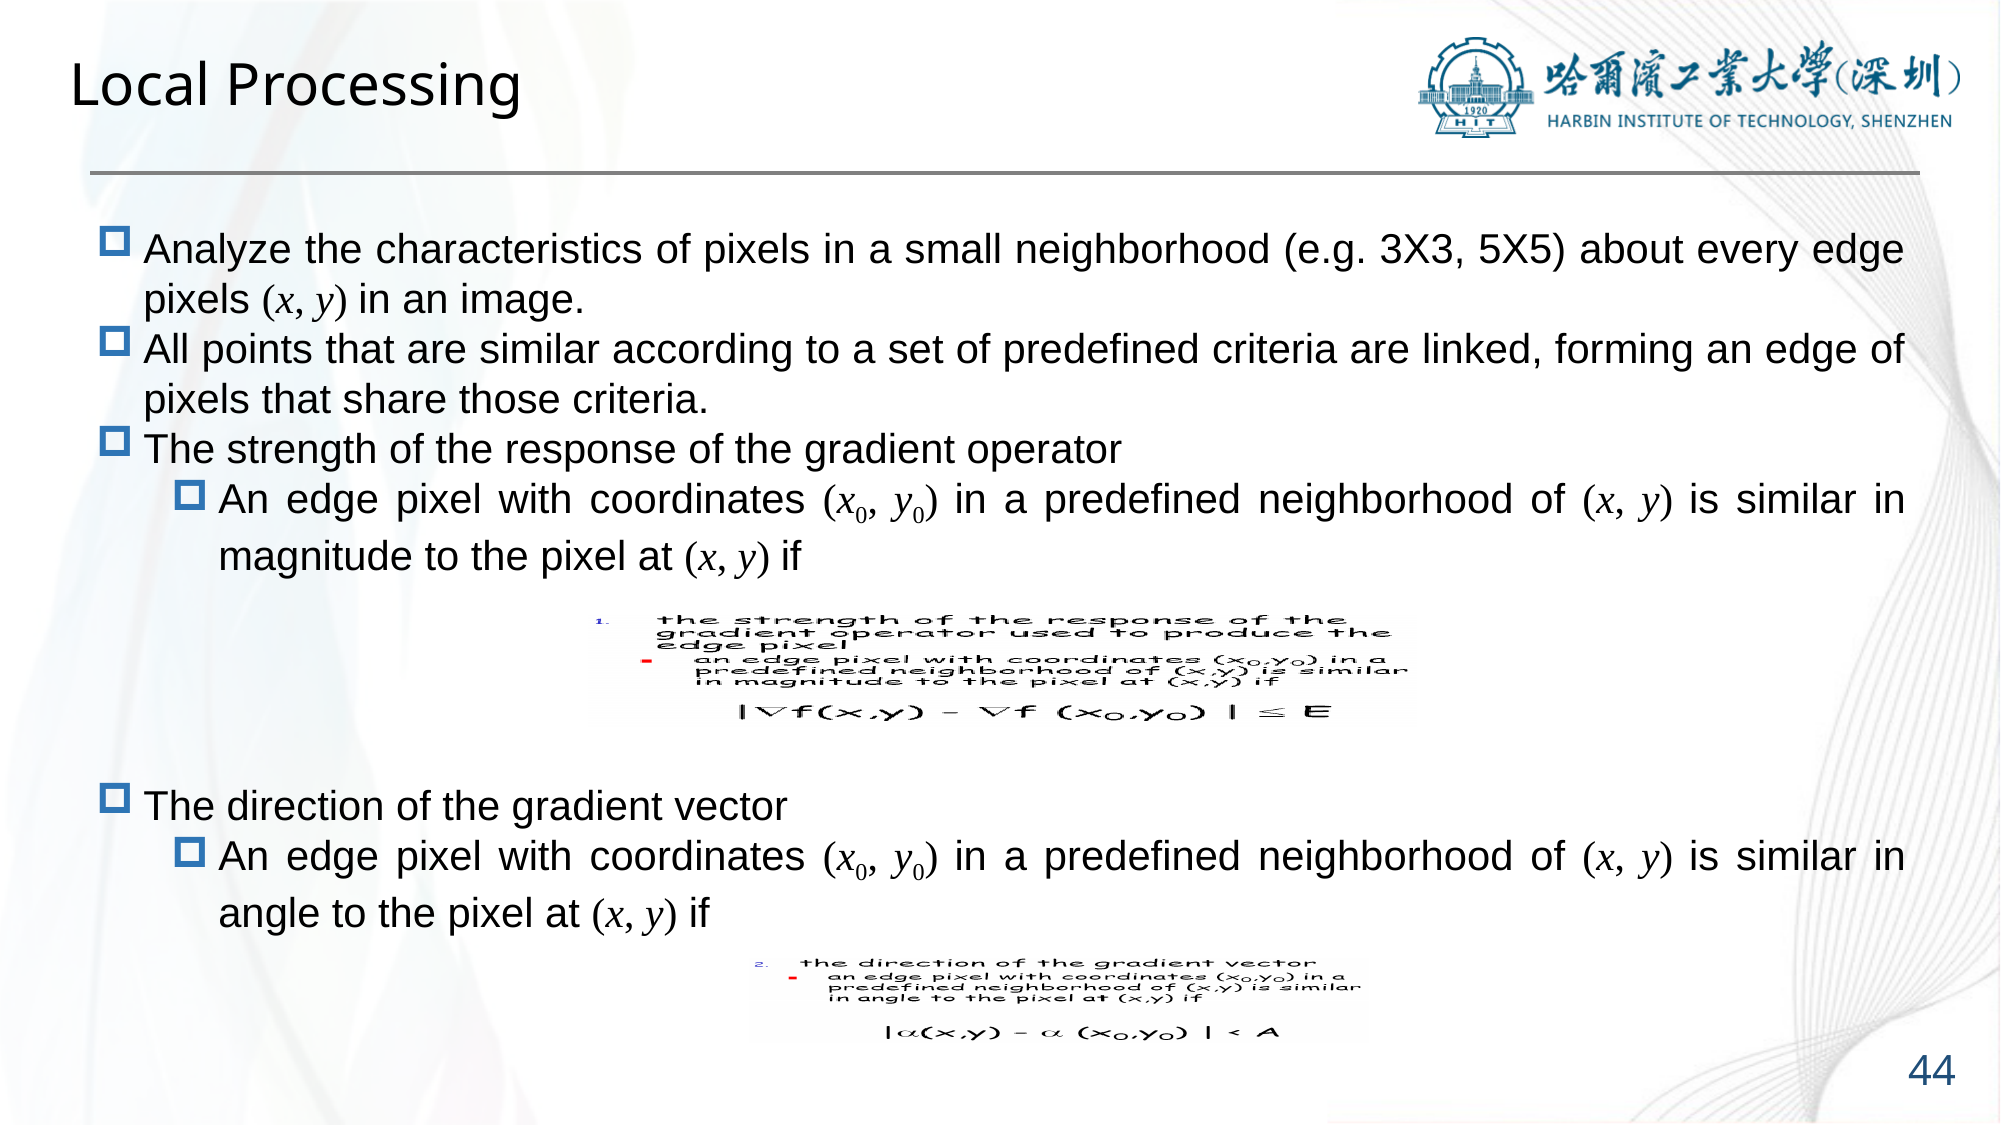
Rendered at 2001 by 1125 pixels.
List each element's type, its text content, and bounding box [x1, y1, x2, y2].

text_box Analyze the characteristics of pixels in a small neighborhood (e.g. 3X3, 5X5) about every edge pixels (x, y) in an image. All points that are similar according to a set of predefined criteria are linked, forming an edge of pixels that share those criteria. The strength of the response of the gradient operator An edge pixel with coordinates (x0, y0) in a predefined neighborhood of (x, y) is similar in magnitude to the pixel at (x, y) if The direction of the gradient vector An edge pixel with coordinates (x0, y0) in a predefined neighborhood of (x, y) is similar in angle to the pixel at (x, y) if [81, 214, 1921, 993]
picture [0, 0, 2001, 1125]
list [588, 614, 1417, 727]
slide_number 44 [1521, 1042, 1972, 1103]
title Local Processing [54, 0, 1385, 174]
